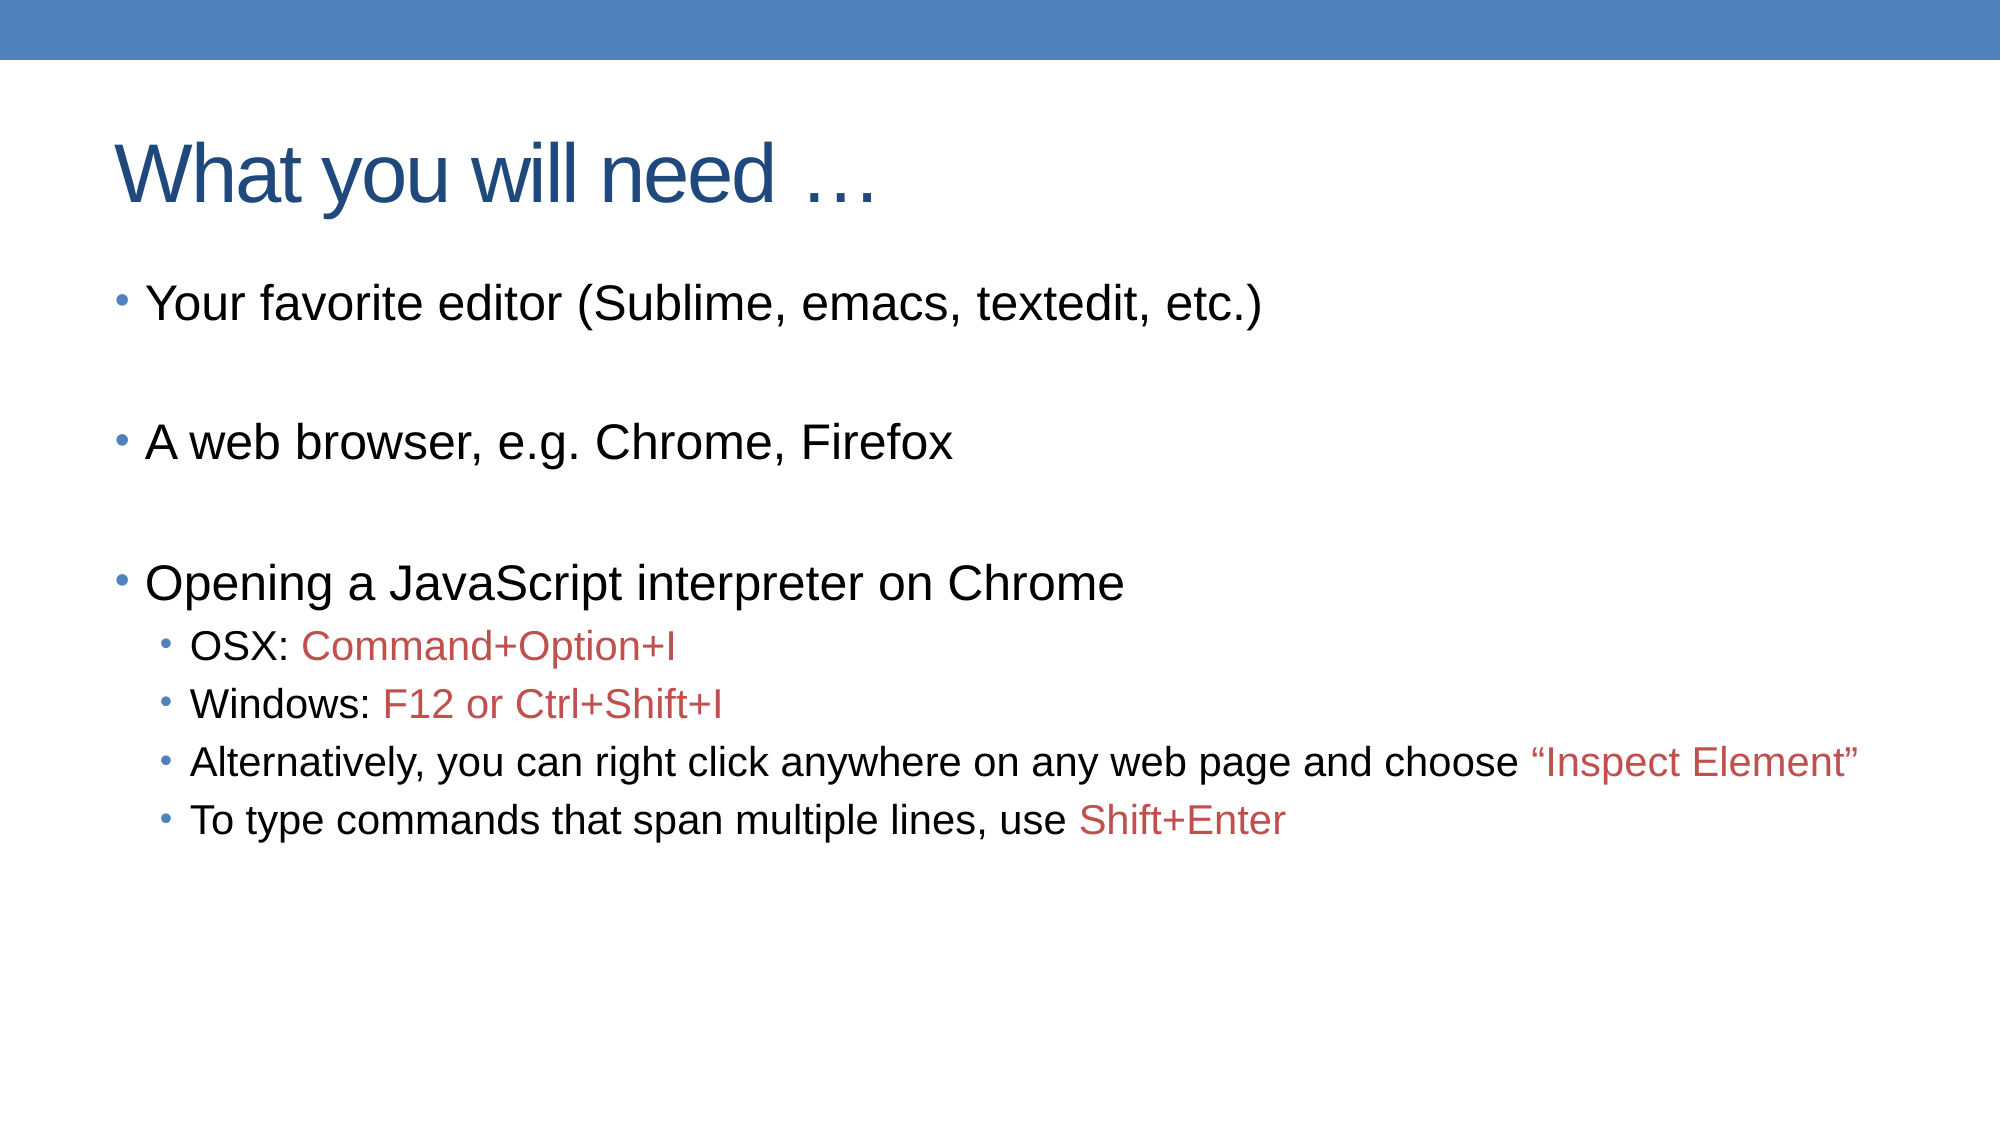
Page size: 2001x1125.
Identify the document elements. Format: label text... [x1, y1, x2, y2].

title What you will need … [99, 87, 1900, 250]
list Your favorite editor (Sublime, emacs, textedit, etc.) A web browser, e.g. Chrome, Firefox Opening a JavaScript interpreter on Chrome OSX: Command+Option+I Windows: F12 or Ctrl+Shift+I Alternatively, you can right click anywhere on any web page and choose “Inspect Element” To type commands that span multiple lines, use Shift+Enter [99, 262, 1900, 1063]
